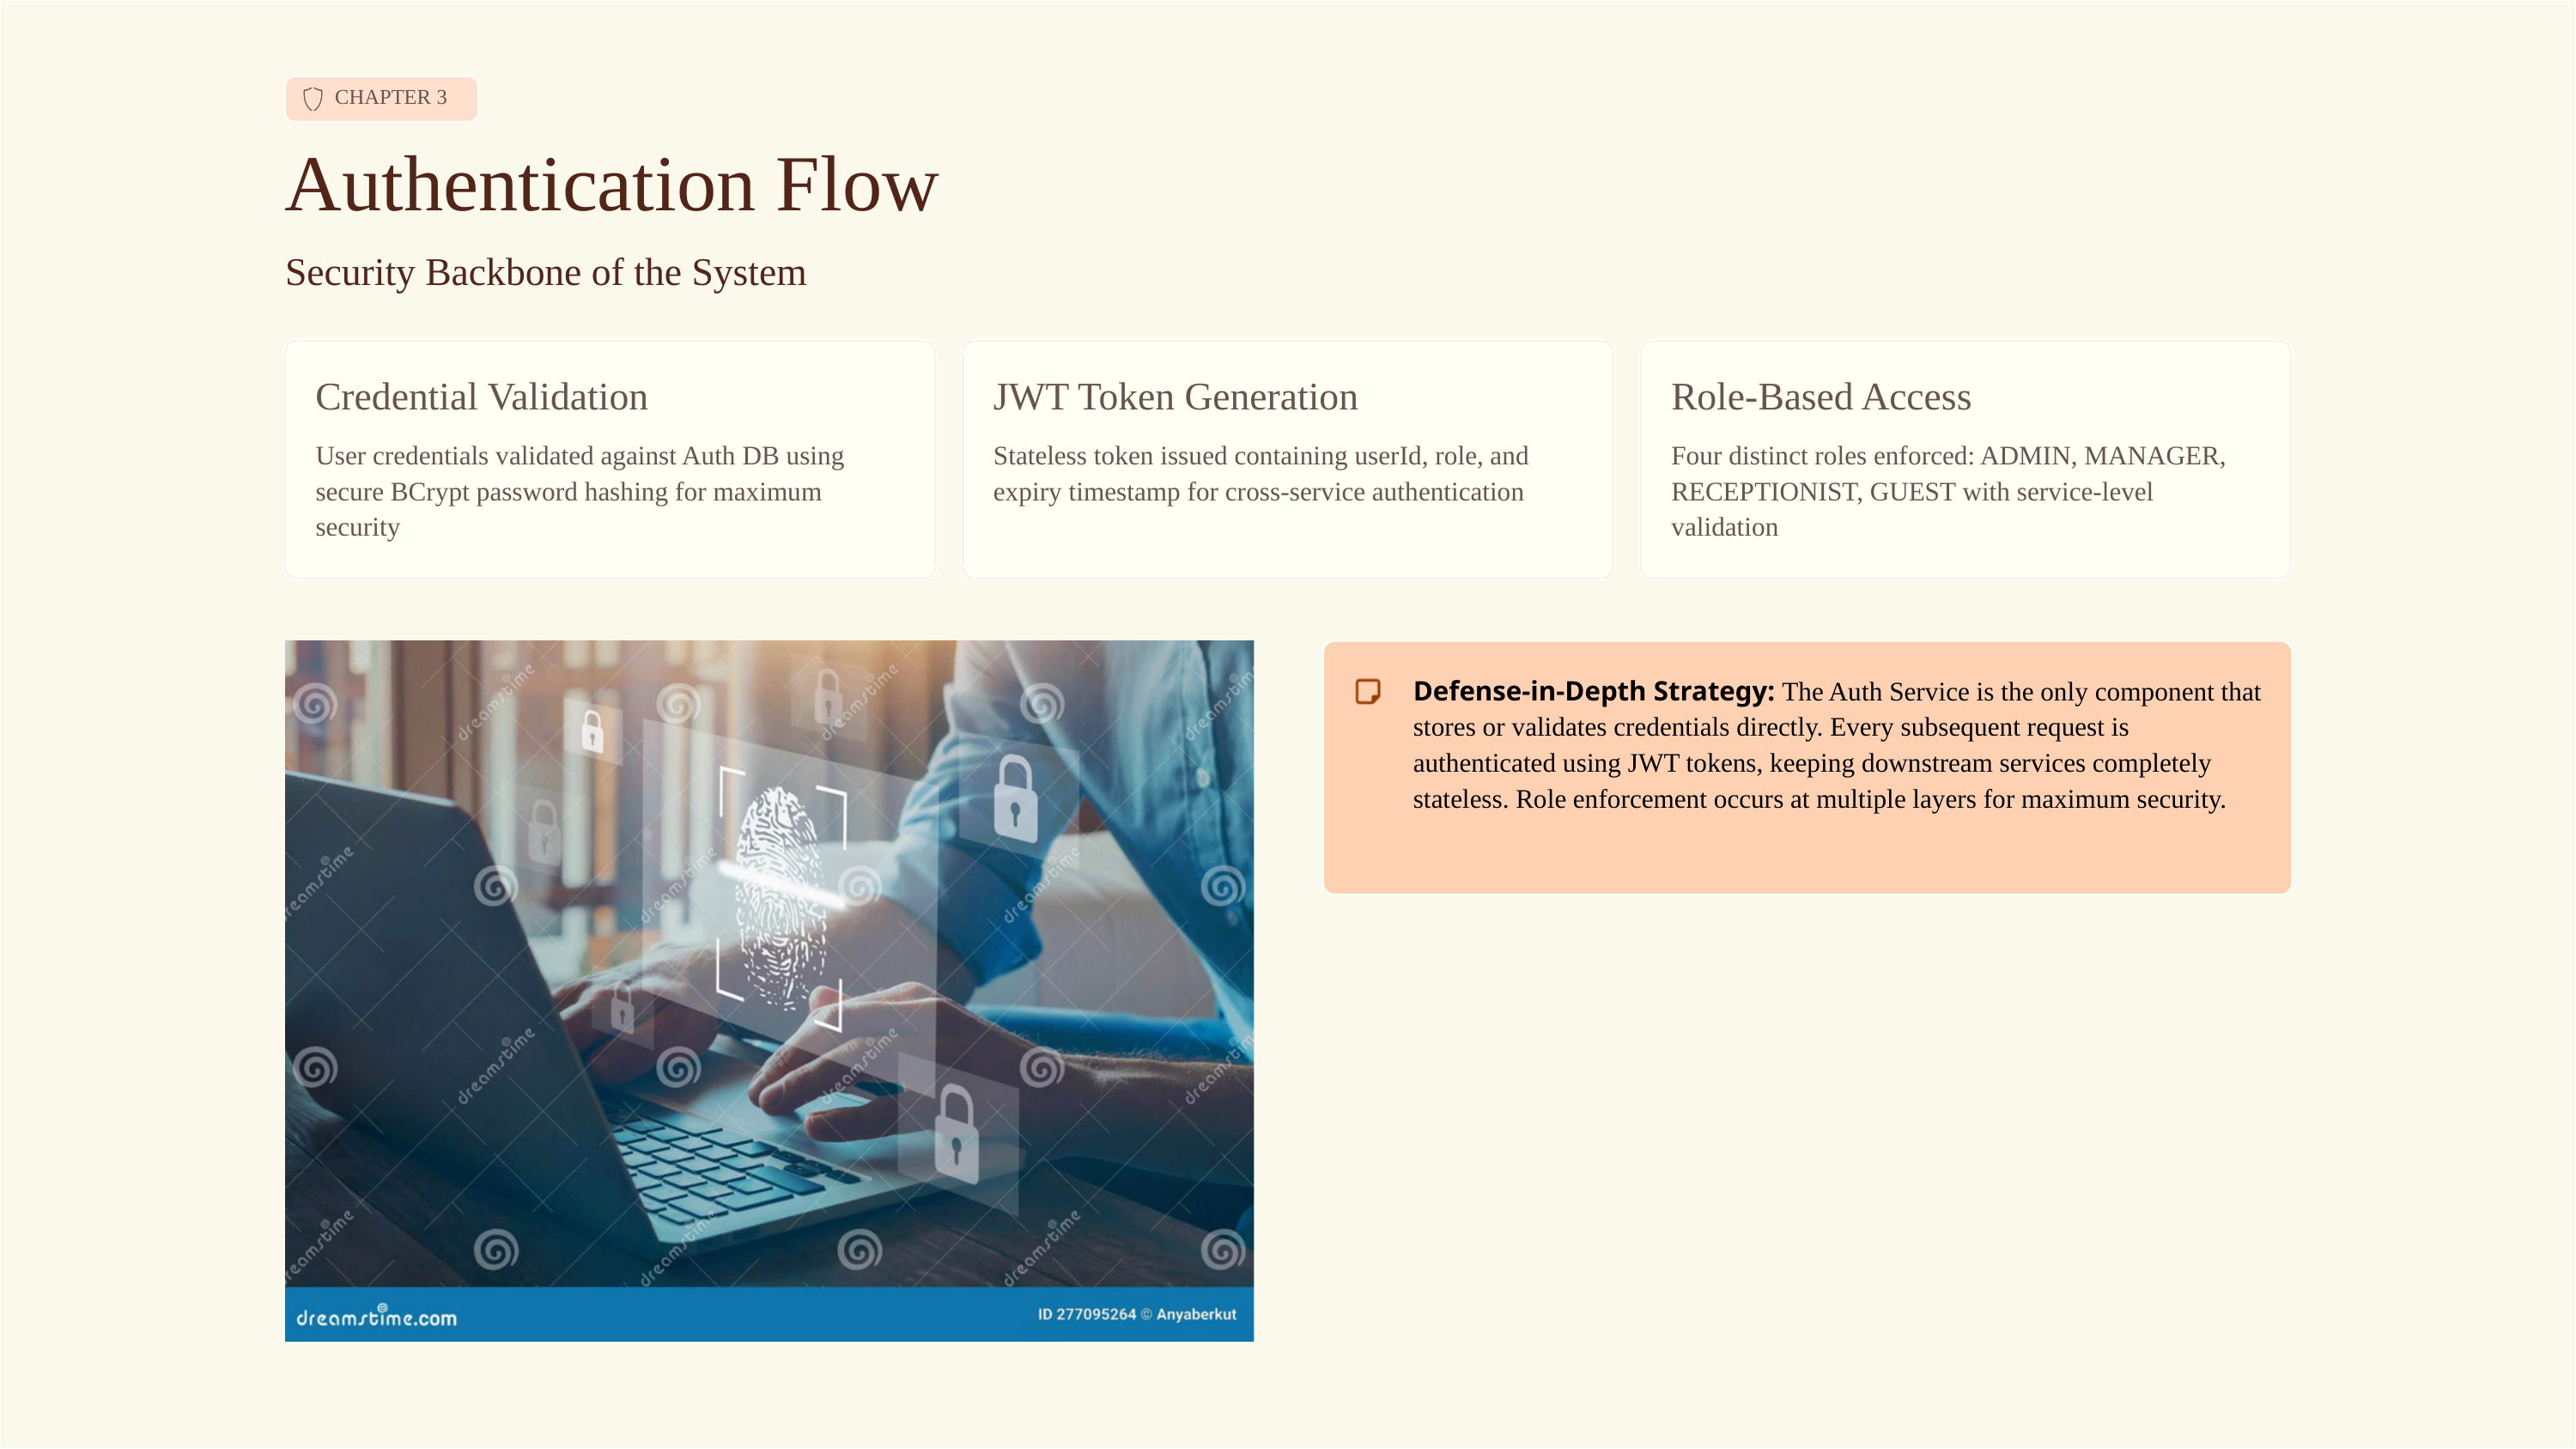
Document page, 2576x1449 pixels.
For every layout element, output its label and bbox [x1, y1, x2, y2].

text_box [961, 339, 1615, 580]
text_box [284, 76, 479, 122]
text_box [1322, 640, 2293, 895]
text_box [283, 339, 937, 580]
text_box [0, 0, 2576, 1449]
text_box [1638, 339, 2293, 580]
